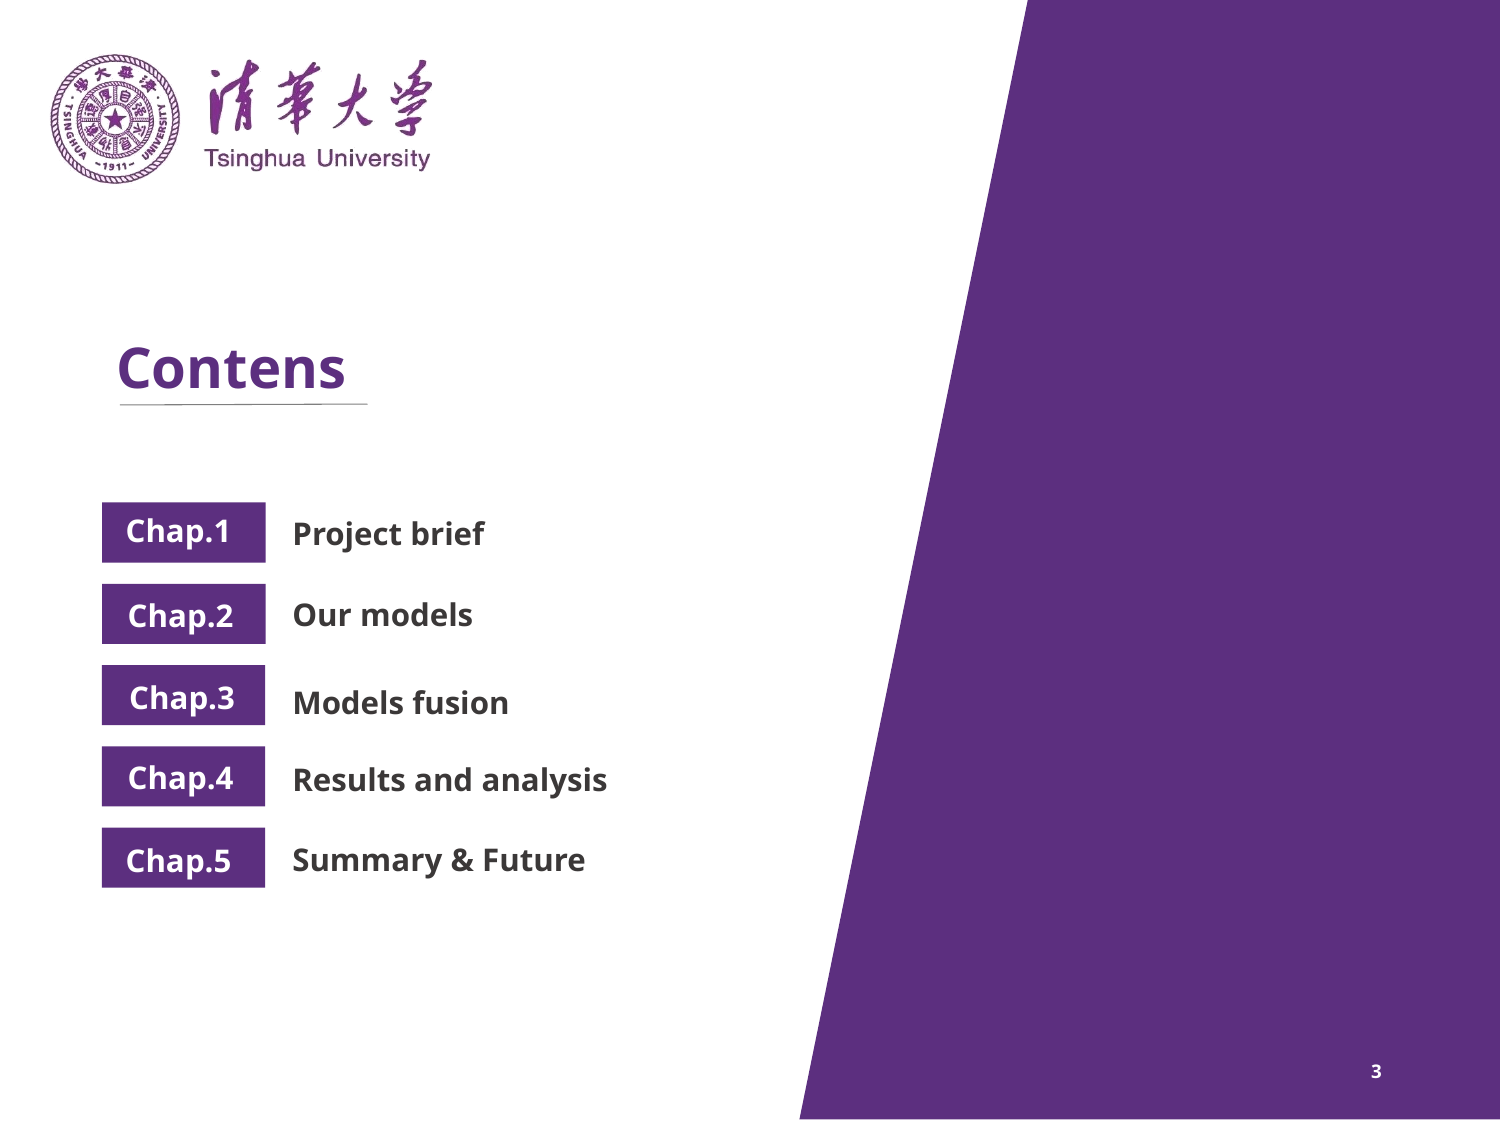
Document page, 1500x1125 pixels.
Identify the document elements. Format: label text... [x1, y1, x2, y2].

text_box Our models [277, 587, 691, 641]
picture [38, 46, 442, 190]
text_box Results and analysis [277, 752, 710, 805]
text_box [690, 141, 998, 985]
text_box Summary & Future [277, 832, 710, 885]
text_box Chap.4 [112, 751, 255, 804]
text_box [799, 0, 1500, 1120]
text_box Chap.5 [110, 833, 253, 886]
text_box [102, 502, 266, 563]
text_box [102, 583, 266, 644]
text_box [101, 746, 266, 807]
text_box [101, 324, 380, 408]
text_box [101, 827, 266, 888]
text_box [101, 665, 266, 726]
text_box Models fusion [277, 676, 617, 729]
text_box Chap.1 [110, 504, 257, 557]
text_box Chap.3 [114, 670, 256, 723]
slide_number 3 [1059, 1042, 1397, 1103]
text_box Project brief [277, 507, 630, 560]
text_box Chap.2 [112, 588, 255, 641]
